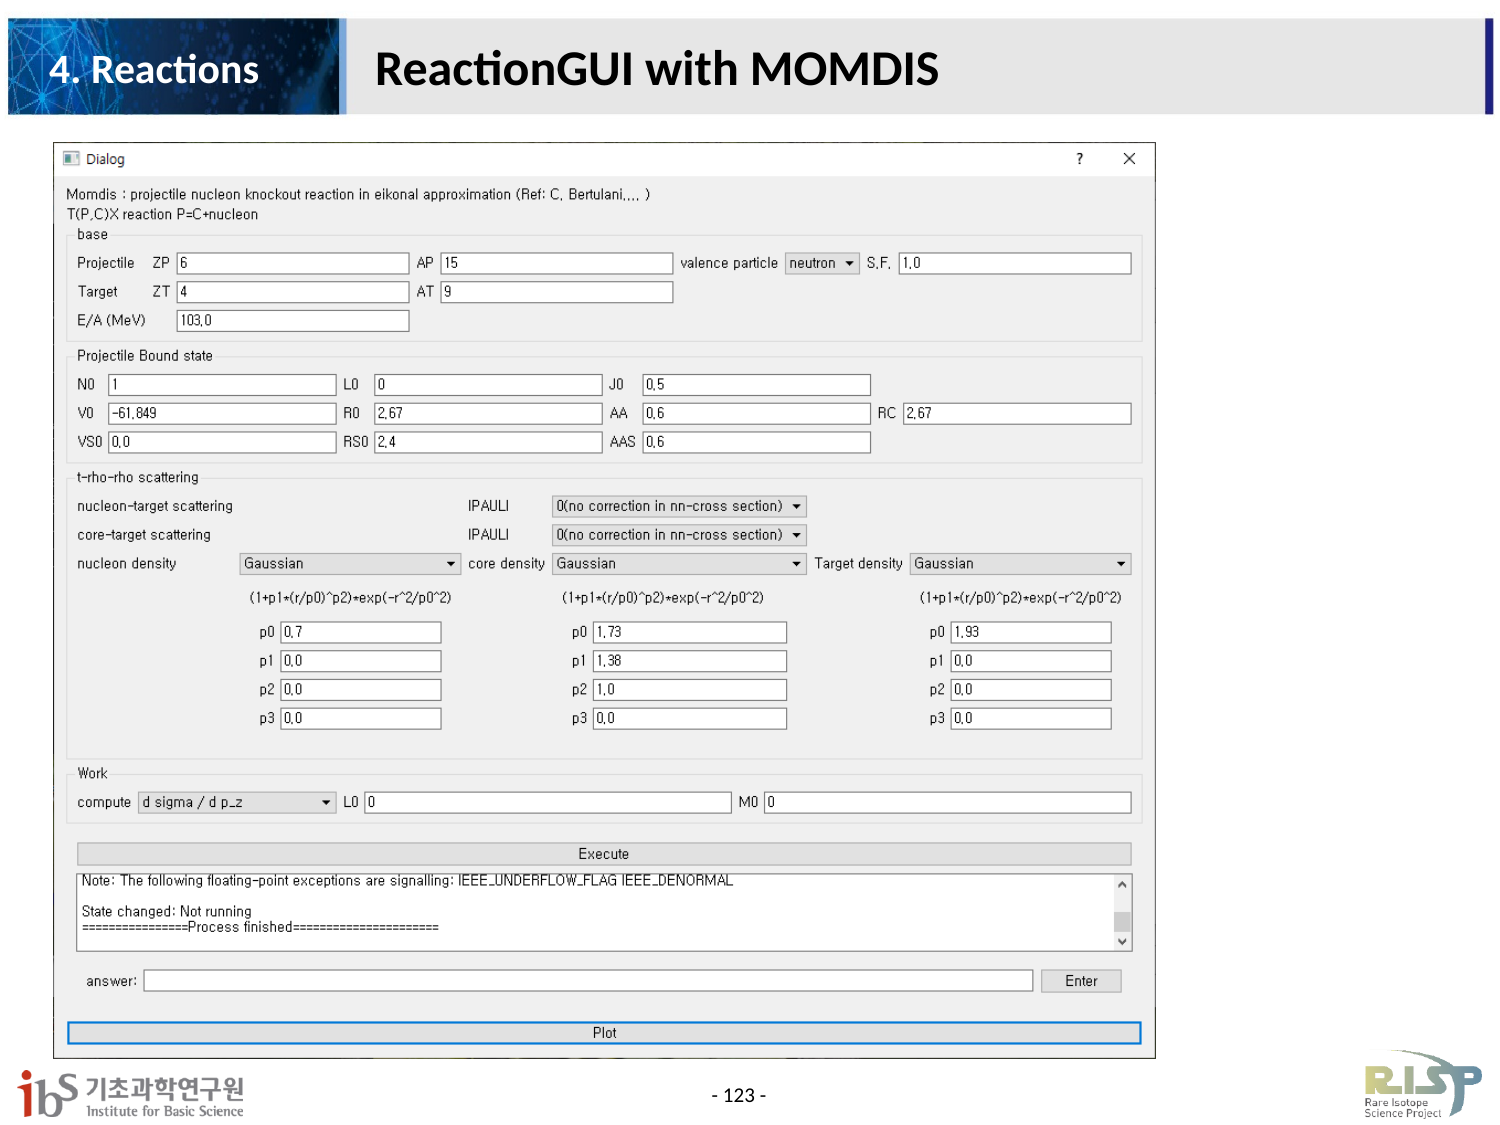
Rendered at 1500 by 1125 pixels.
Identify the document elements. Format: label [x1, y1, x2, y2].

picture [17, 1070, 243, 1117]
picture [2, 10, 1500, 130]
picture [52, 142, 1156, 1059]
picture [1364, 1049, 1482, 1119]
